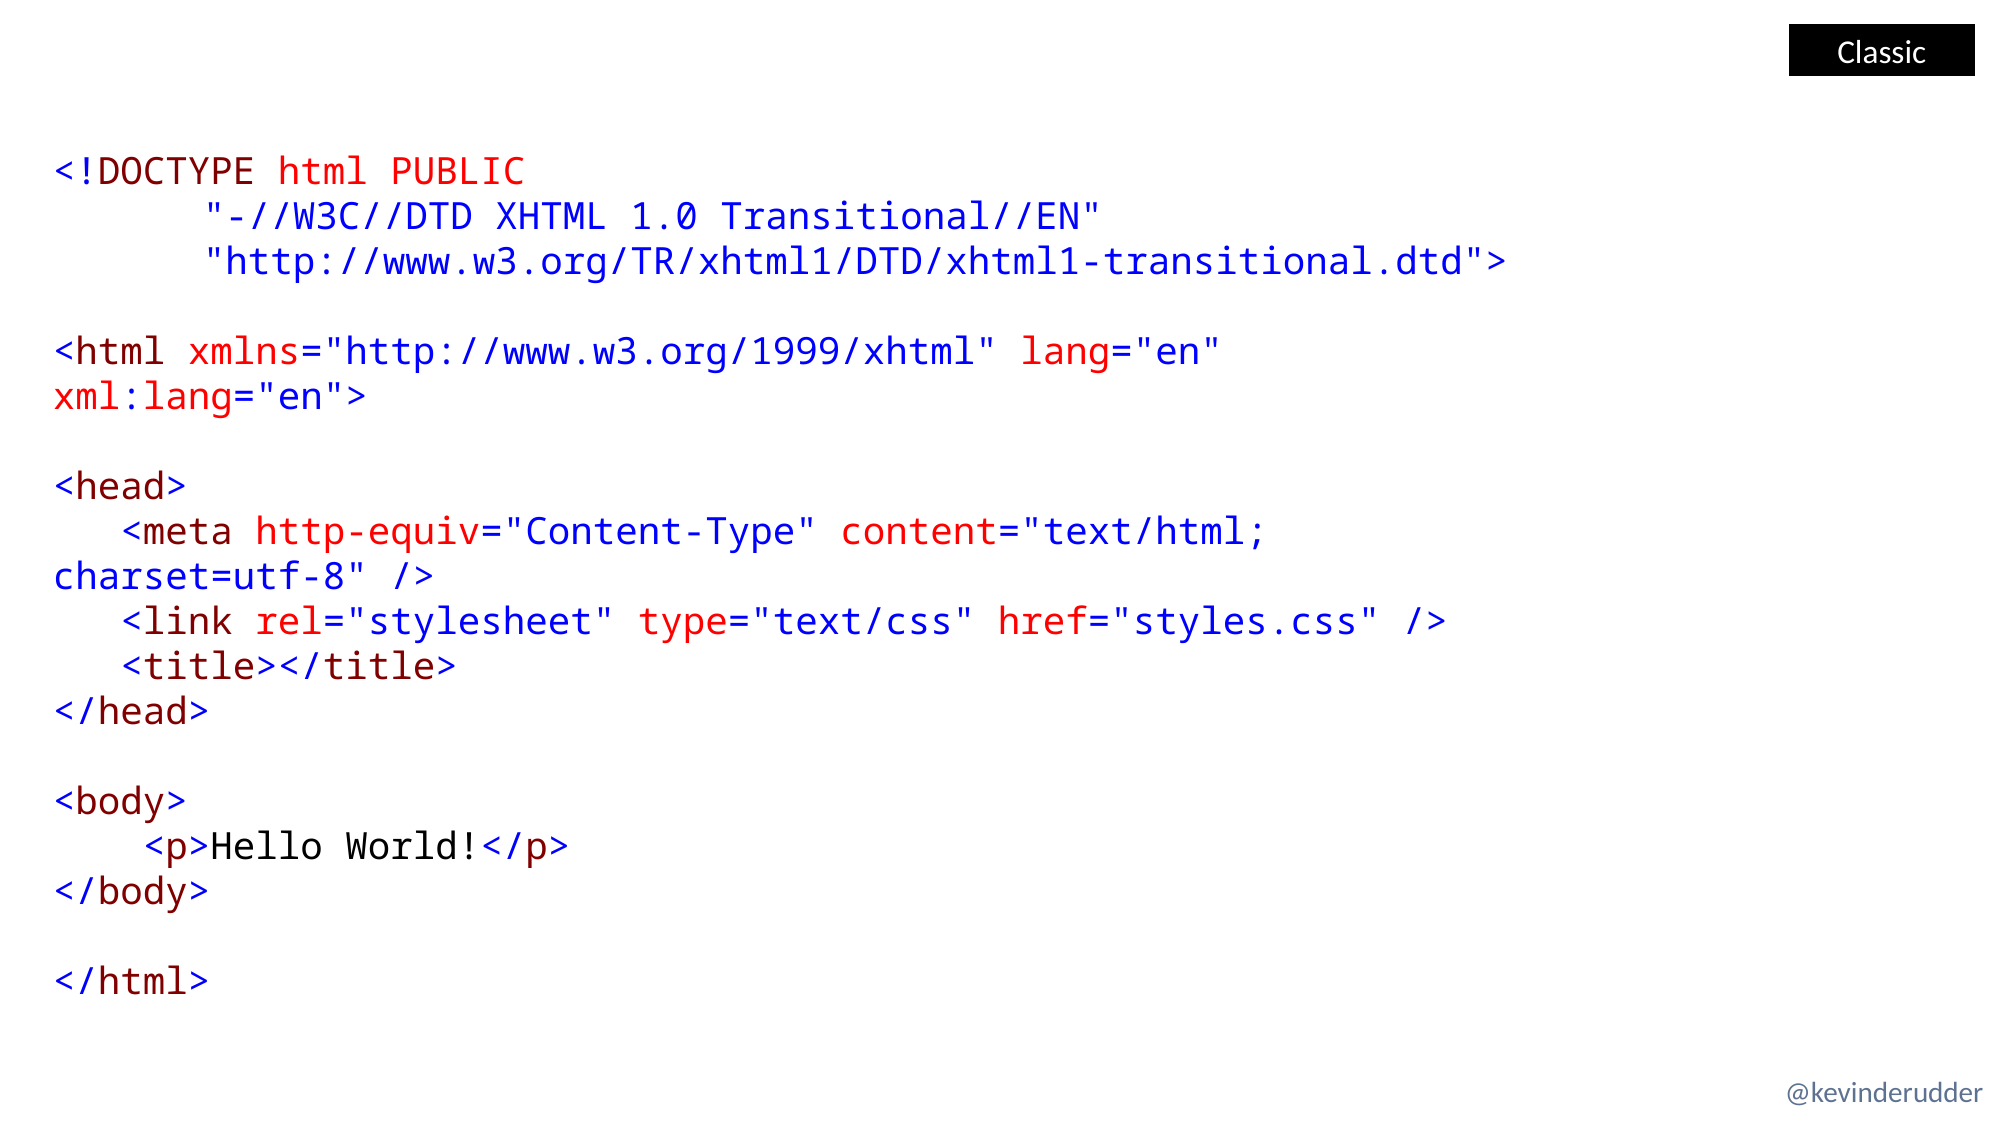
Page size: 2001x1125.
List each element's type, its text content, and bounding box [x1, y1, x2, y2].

text_box <!DOCTYPE html PUBLIC "-//W3C//DTD XHTML 1.0 Transitional//EN" "http://www.w3.org/TR/xhtml1/DTD/xhtml1-transitional.dtd"> <html xmlns="http://www.w3.org/1999/xhtml" lang="en" xml:lang="en"> <head> <meta http-equiv="Content-Type" content="text/html; charset=utf-8" /> <link rel="stylesheet" type="text/css" href="styles.css" /> <title></title> </head> <body> <p>Hello World!</p> </body> </html> [38, 139, 1574, 1010]
text_box Classic [1786, 21, 1978, 79]
